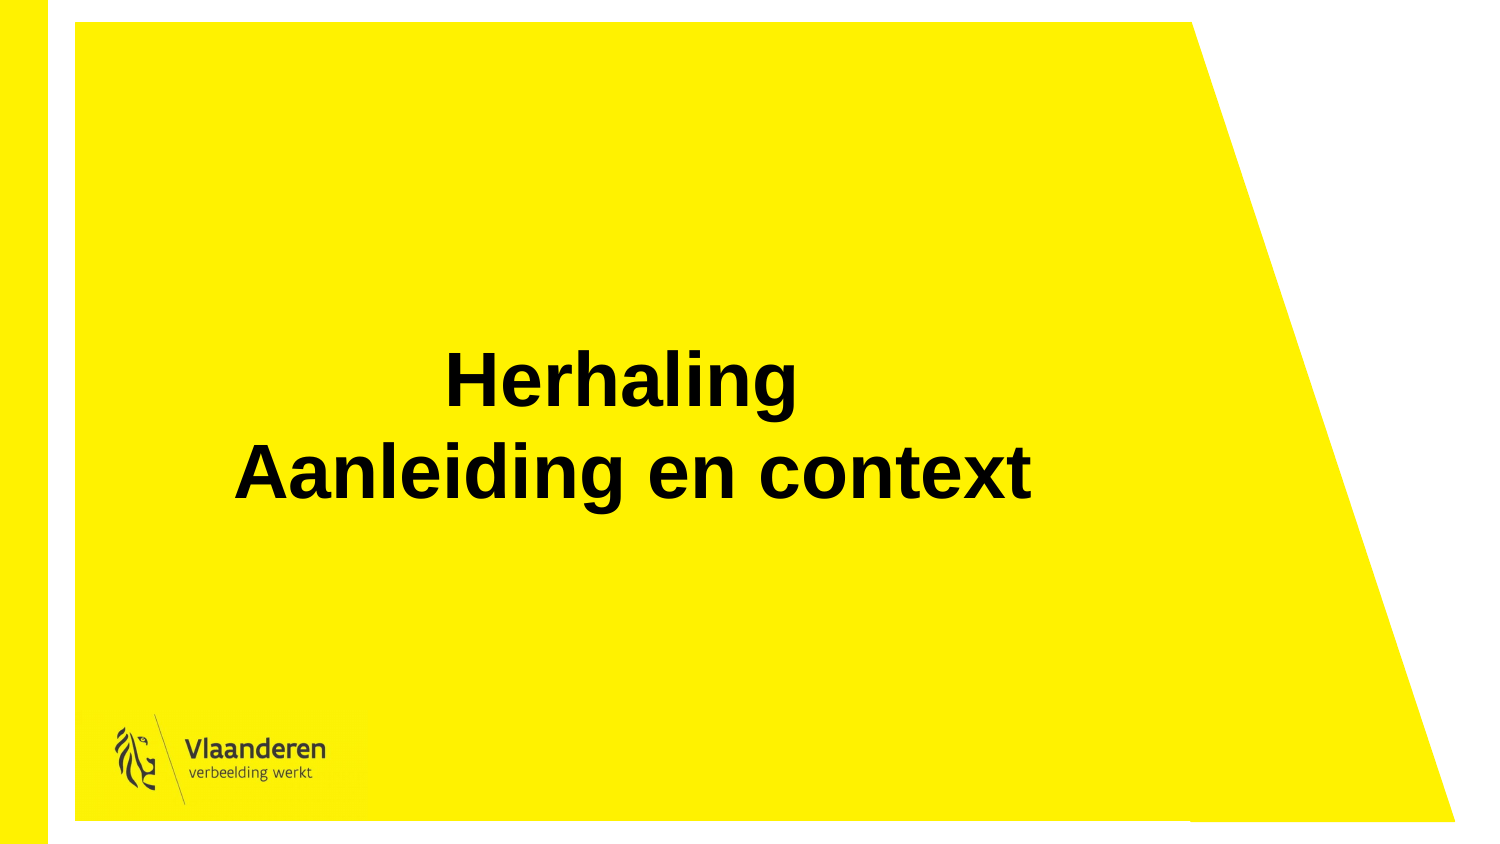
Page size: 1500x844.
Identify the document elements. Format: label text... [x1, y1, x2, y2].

picture [74, 710, 368, 821]
text_box Herhaling Aanleiding en context [75, 0, 1191, 844]
text_box [1191, 22, 1455, 822]
